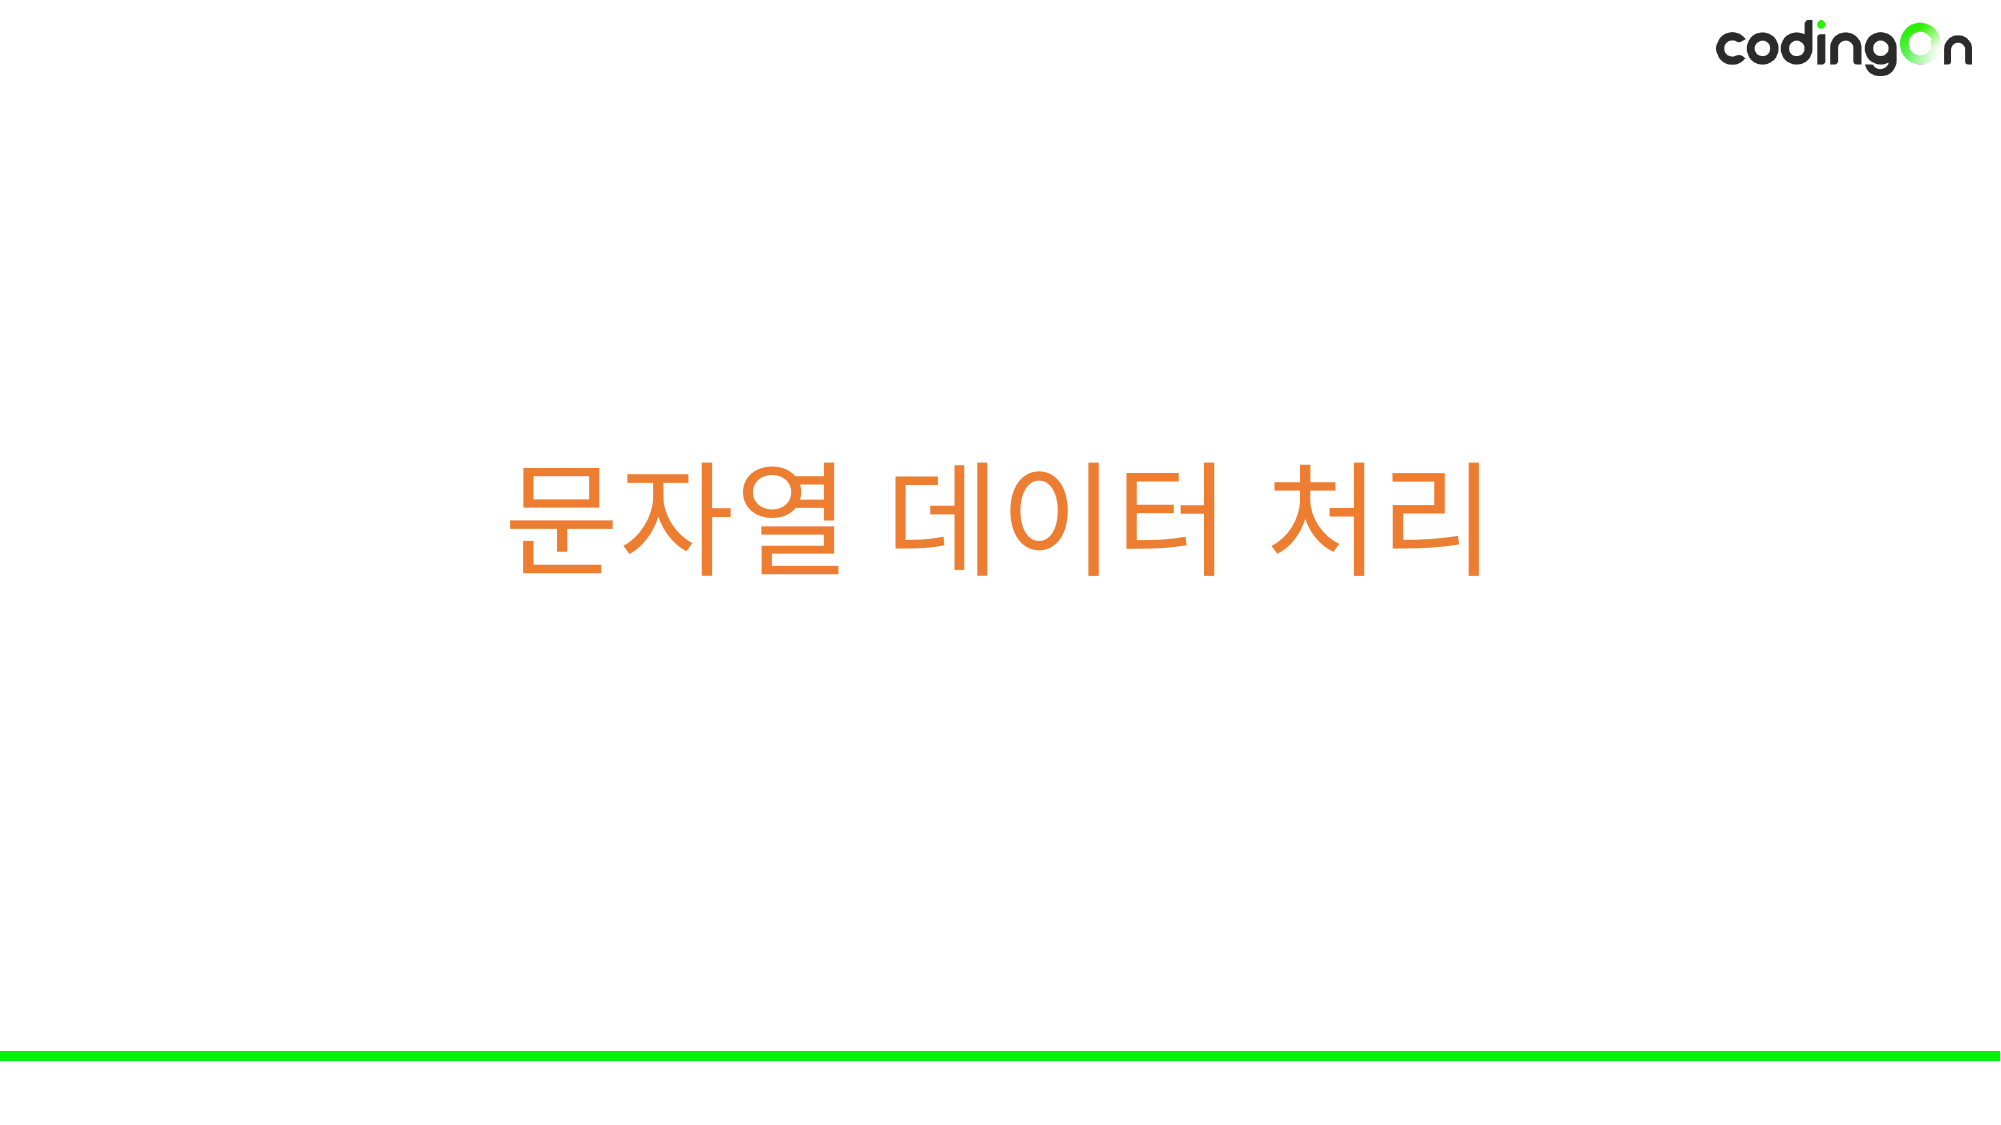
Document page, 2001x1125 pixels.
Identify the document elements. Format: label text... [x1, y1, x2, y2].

text_box 문자열 데이터 처리 [490, 434, 1510, 599]
picture [1716, 20, 1972, 76]
